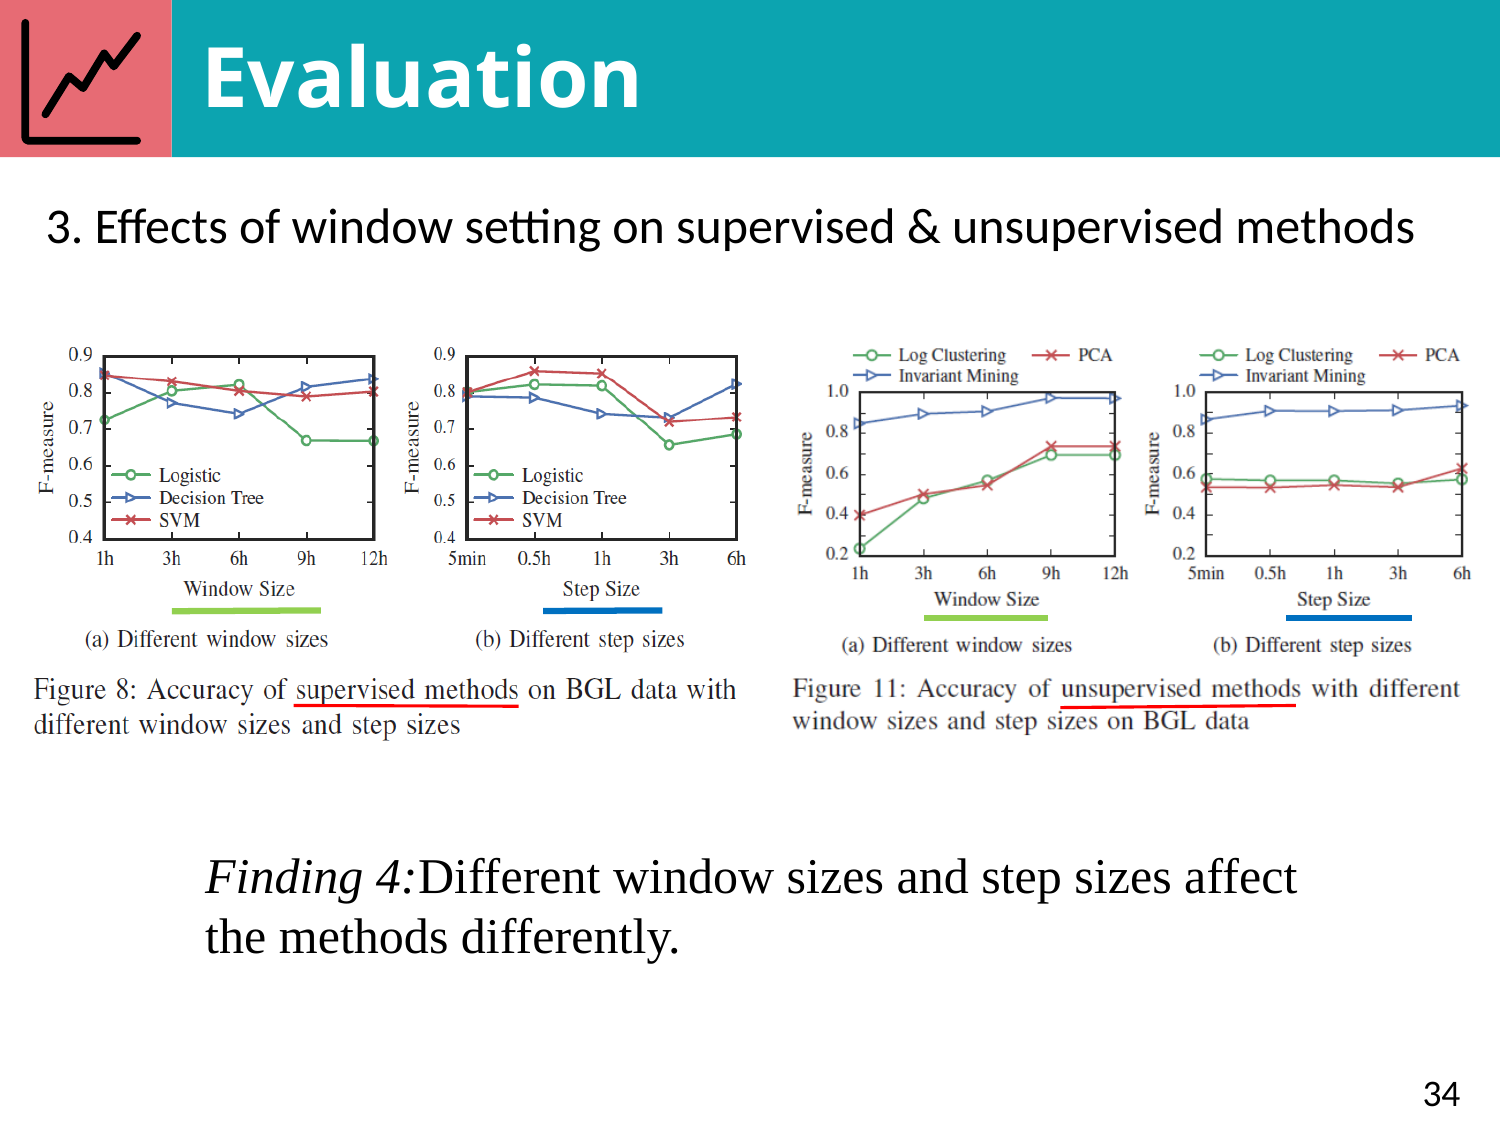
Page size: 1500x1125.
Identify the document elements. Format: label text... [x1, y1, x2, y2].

picture [26, 337, 757, 749]
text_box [25, 22, 138, 141]
picture [770, 338, 1476, 749]
text_box 3. Effects of window setting on supervised & unsupervised methods [30, 186, 1431, 262]
text_box Evaluation [190, 20, 1422, 141]
text_box Finding 4:Different window sizes and step sizes affect the methods differently. [190, 835, 1377, 971]
text_box [171, 0, 1500, 158]
slide_number 34 [1137, 1061, 1476, 1122]
text_box [0, 0, 171, 158]
